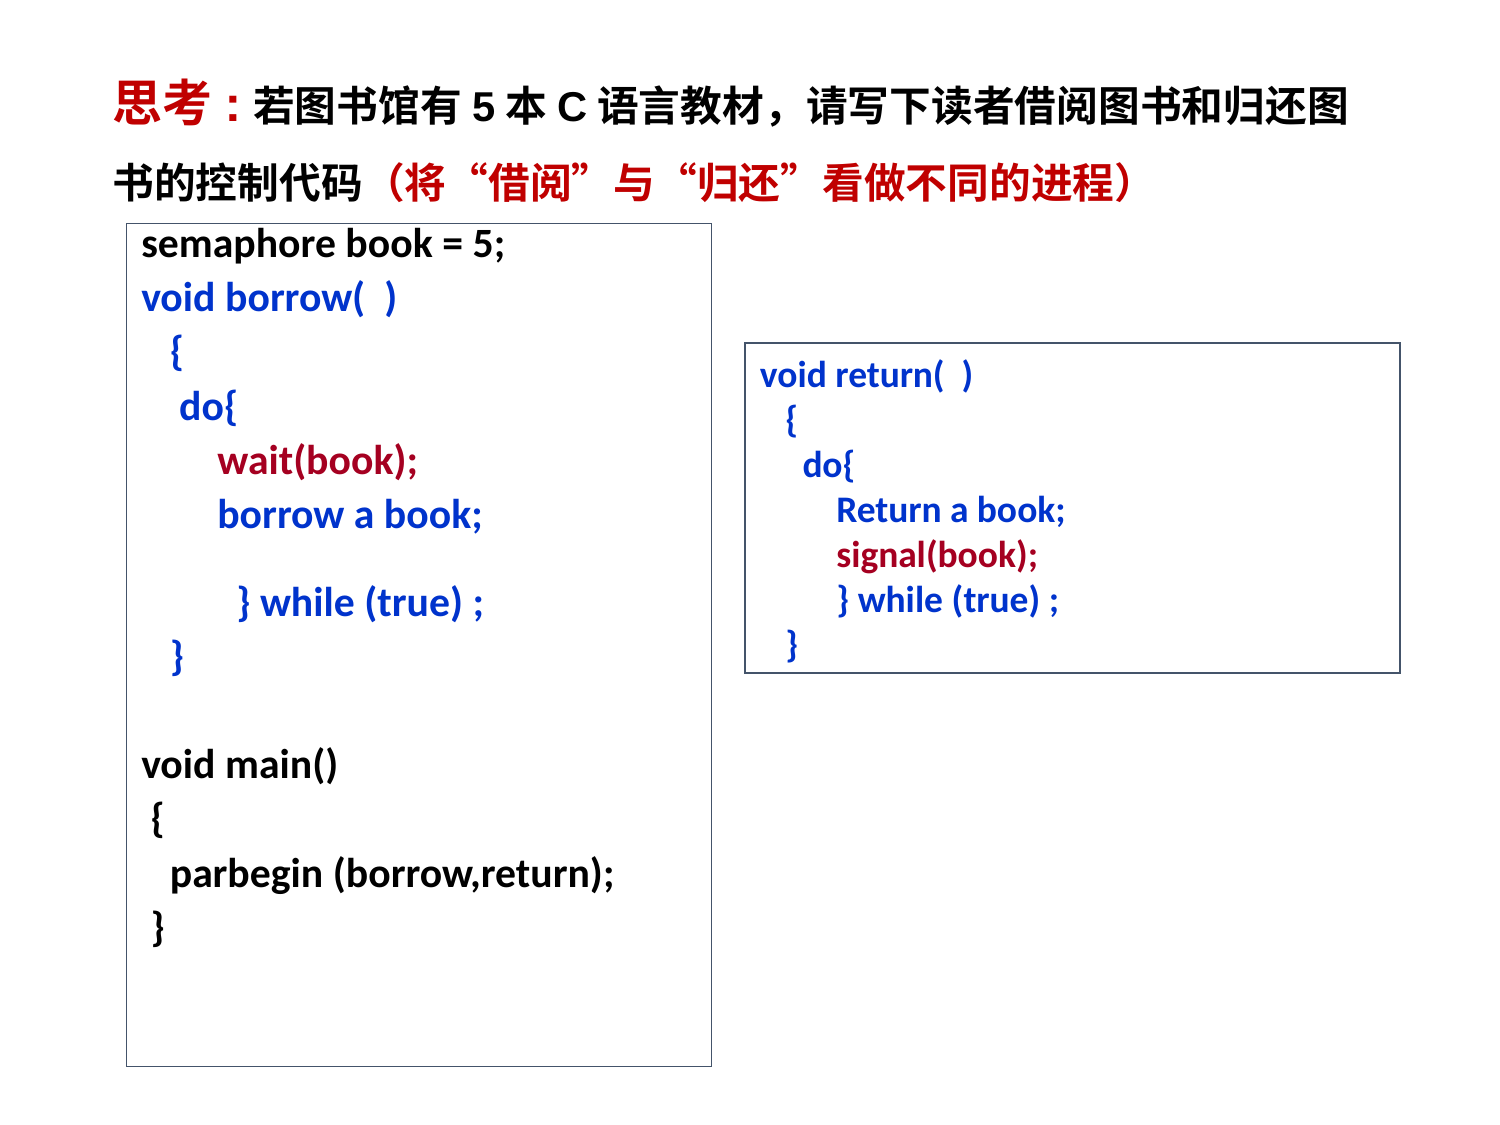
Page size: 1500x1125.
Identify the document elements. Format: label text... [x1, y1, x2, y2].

text_box void return( ) { do{ Return a book; signal(book); } while (true) ; } [745, 343, 1400, 673]
text_box 思考:若图书馆有5本C语言教材，请写下读者借阅图书和归还图书的控制代码（将“借阅”与“归还”看做不同的进程） [97, 34, 1393, 215]
list semaphore book = 5; void borrow( ) { do{ wait(book); borrow a book; } while (true) ; } void main() { parbegin (borrow,return); } [126, 223, 712, 1067]
